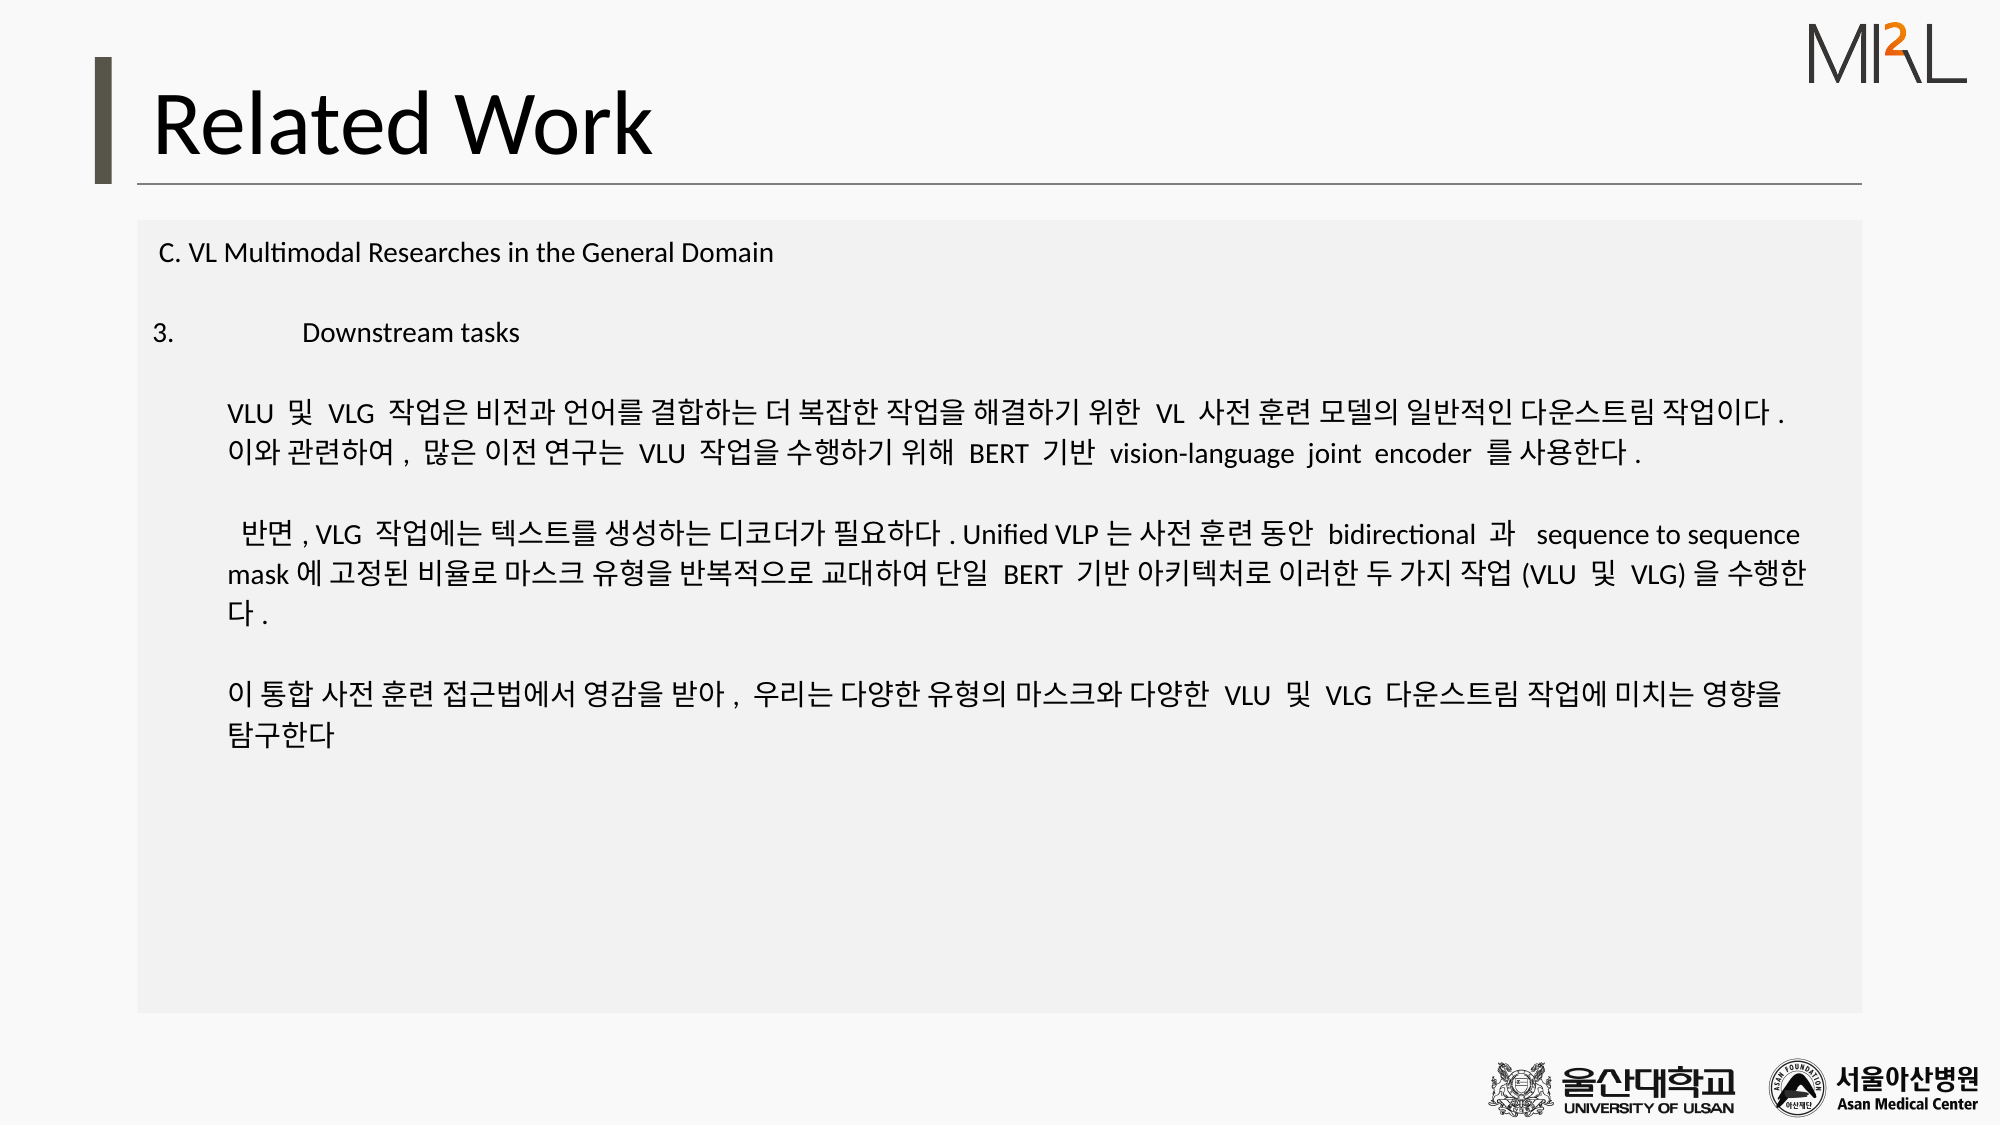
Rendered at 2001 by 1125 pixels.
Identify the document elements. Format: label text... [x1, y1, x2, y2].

title Related Work [137, 0, 1863, 218]
picture [1863, 22, 1967, 83]
list C. VL Multimodal Researches in the General Domain 3. Downstream tasks VLU 및 VLG 작업은 비전과 언어를 결합하는 더 복잡한 작업을 해결하기 위한 VL 사전 훈련 모델의 일반적인 다운스트림 작업이다. 이와 관련하여, 많은 이전 연구는 VLU 작업을 수행하기 위해 BERT 기반 vision-language joint encoder 를 사용한다. 반면, VLG 작업에는 텍스트를 생성하는 디코더가 필요하다. Unified VLP는 사전 훈련 동안 bidirectional 과 sequence to sequence mask에 고정된 비율로 마스크 유형을 반복적으로 교대하여 단일 BERT 기반 아키텍처로 이러한 두 가지 작업(VLU 및 VLG)을 수행한다. 이 통합 사전 훈련 접근법에서 영감을 받아, 우리는 다양한 유형의 마스크와 다양한 VLU 및 VLG 다운스트림 작업에 미치는 영향을 탐구한다 [137, 220, 1863, 1014]
picture [1485, 1060, 1738, 1119]
picture [1764, 1056, 1987, 1119]
